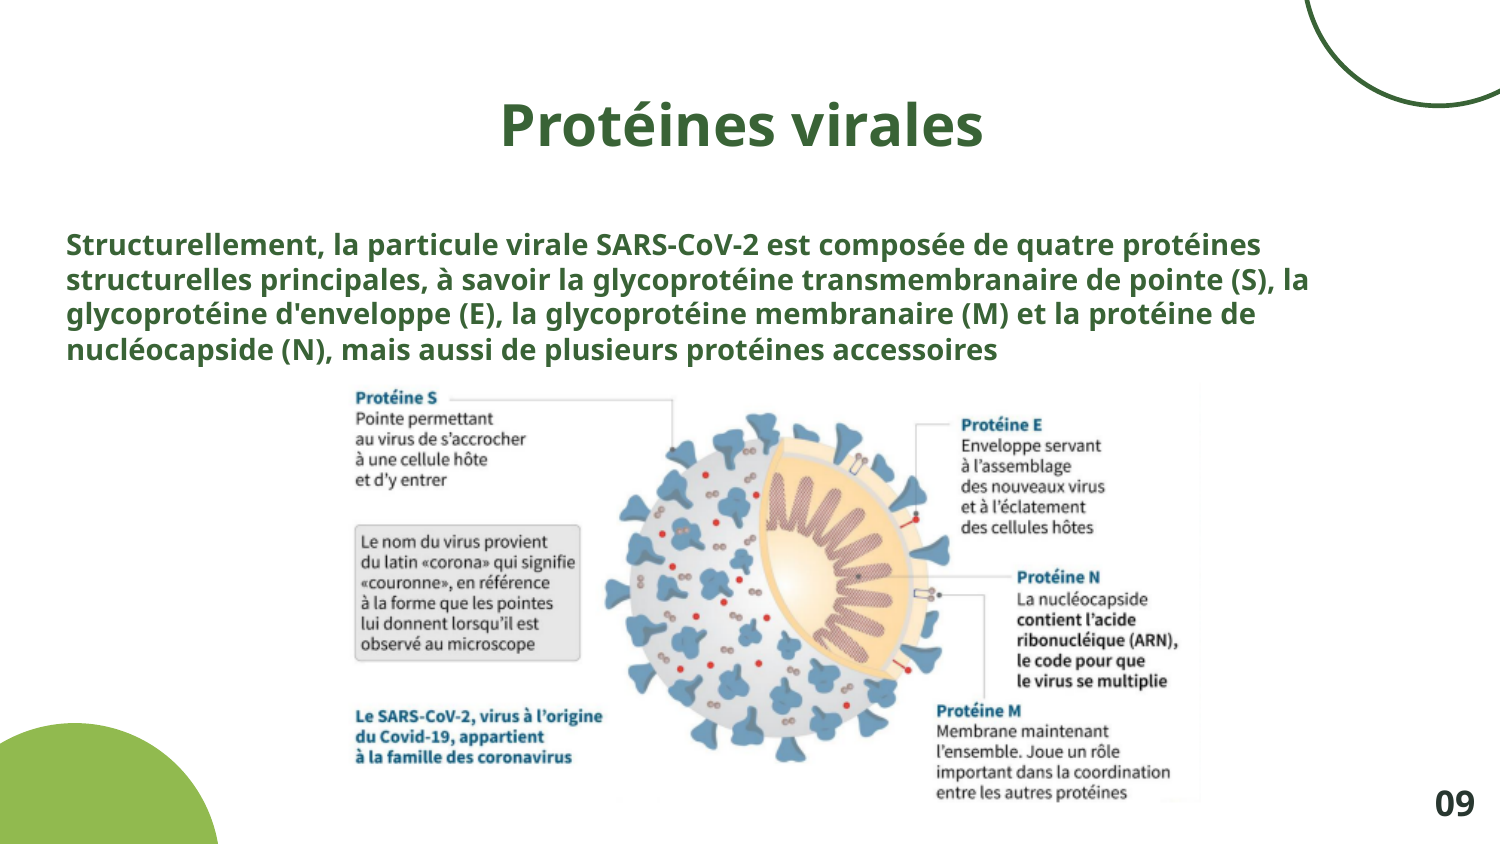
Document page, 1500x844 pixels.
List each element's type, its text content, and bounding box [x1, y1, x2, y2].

text_box Structurellement, la particule virale SARS-CoV-2 est composée de quatre protéines structurelles principales, à savoir la glycoprotéine transmembranaire de pointe (S), la glycoprotéine d'enveloppe (E), la glycoprotéine membranaire (M) et la protéine de nucléocapside (N), mais aussi de plusieurs protéines accessoires [51, 210, 1449, 381]
text_box 09 [1419, 766, 1500, 839]
picture [331, 382, 1201, 811]
title Protéines virales [51, 73, 1449, 168]
